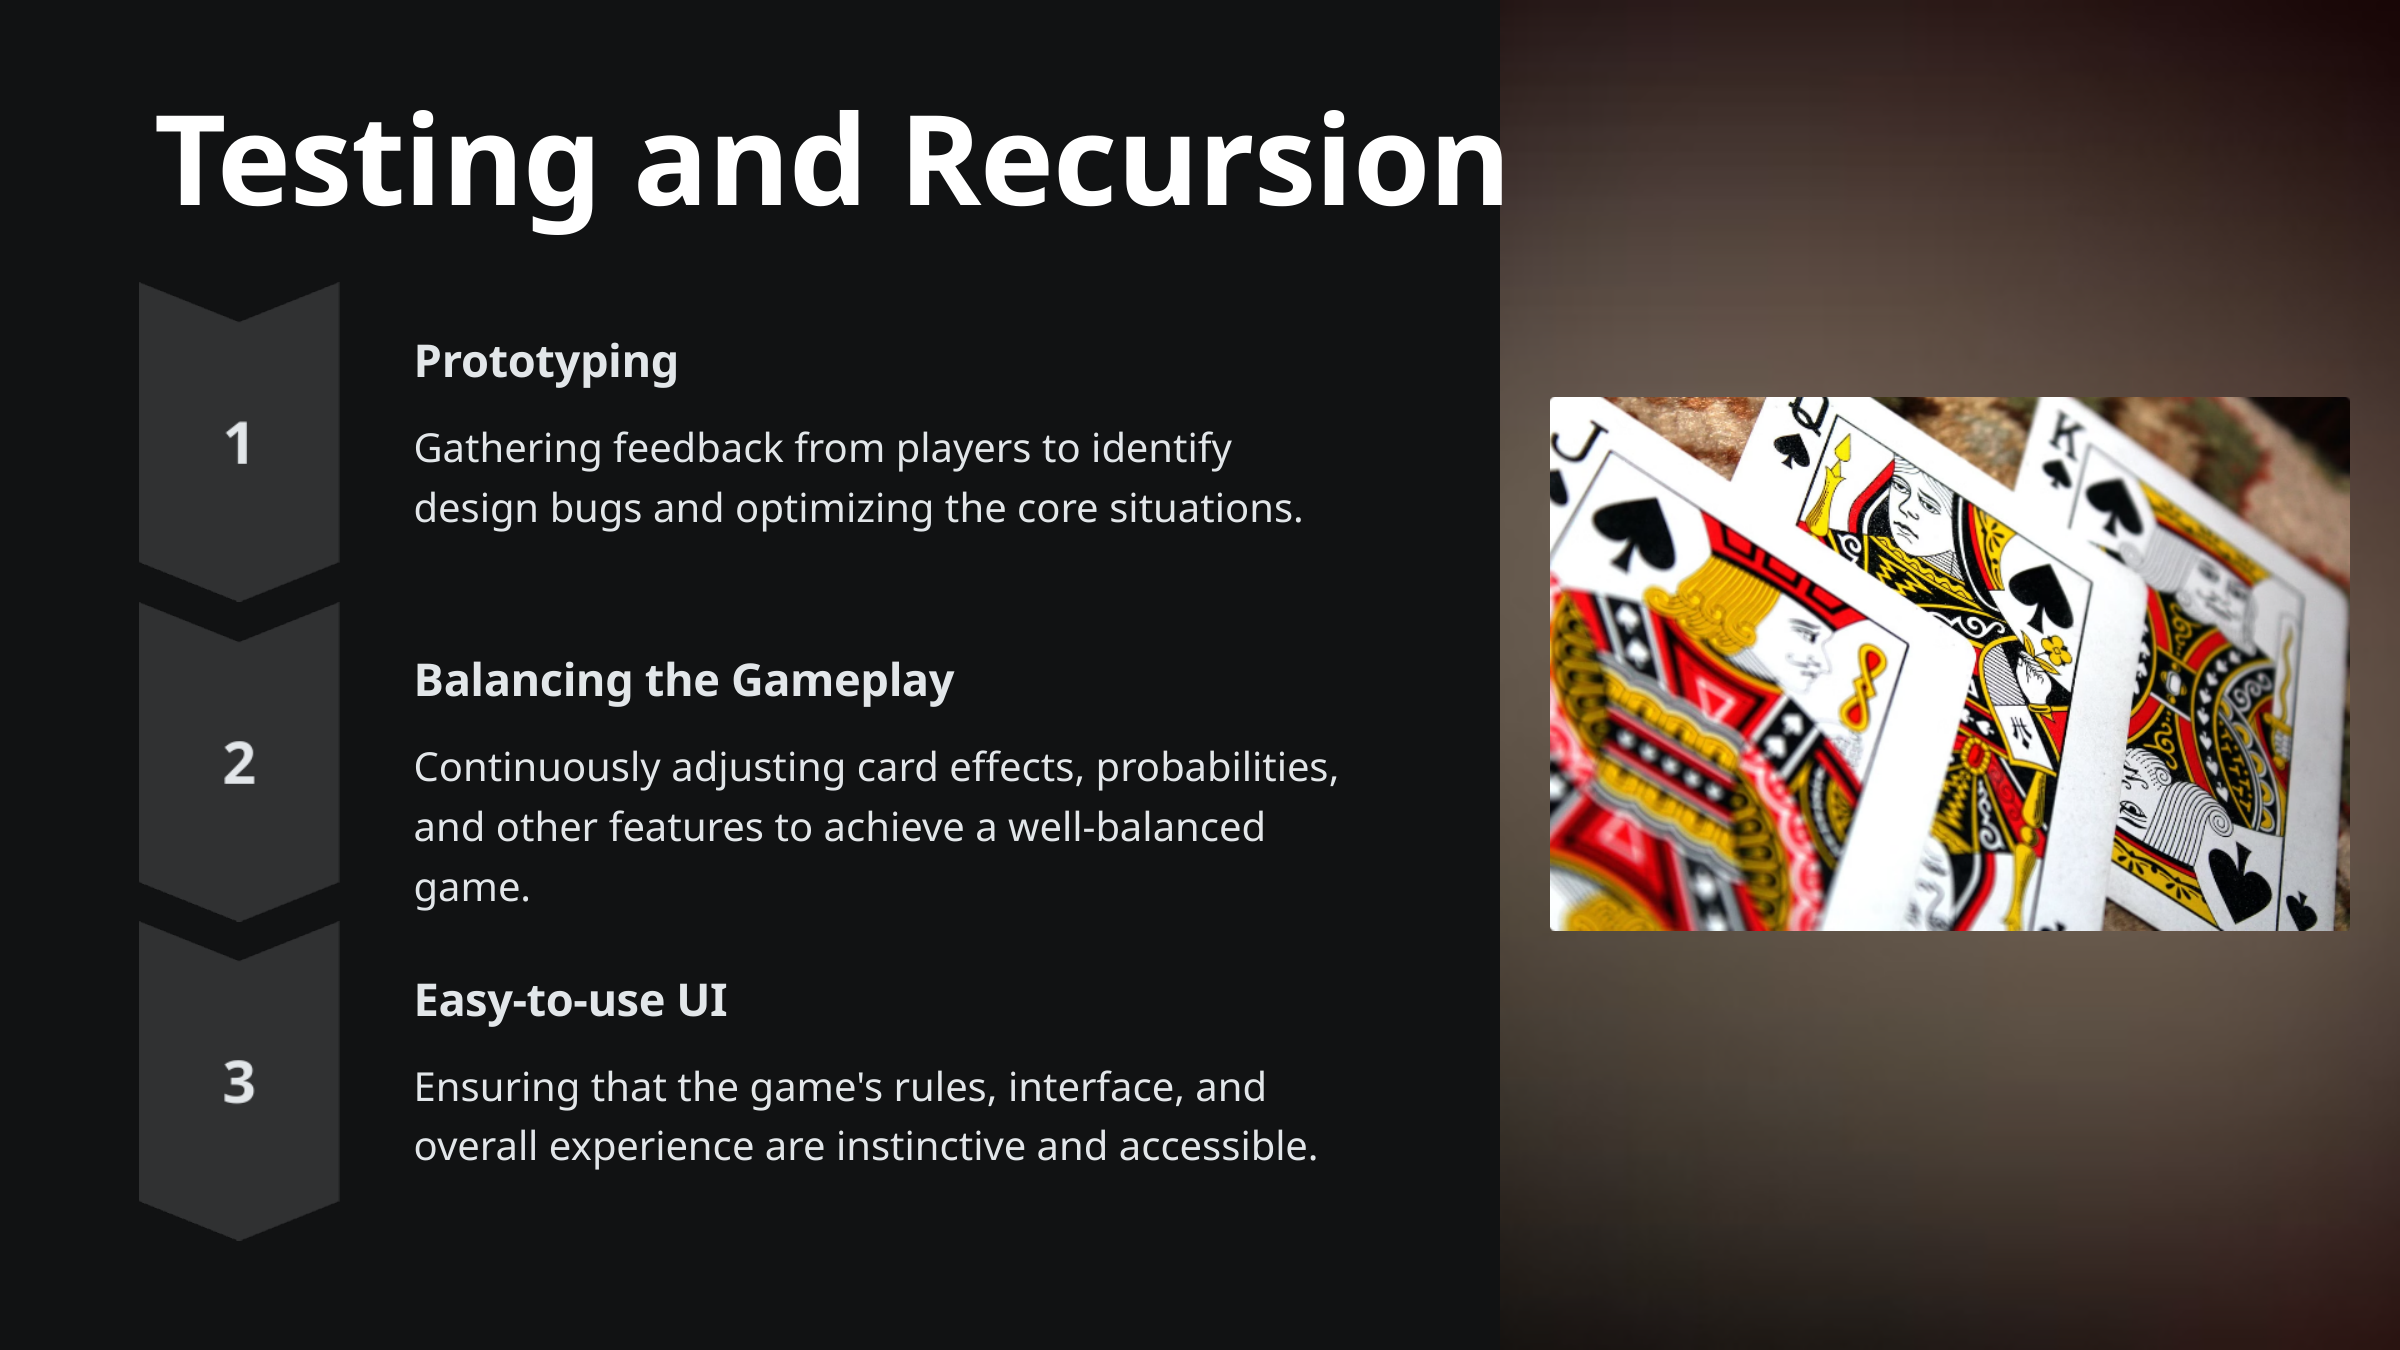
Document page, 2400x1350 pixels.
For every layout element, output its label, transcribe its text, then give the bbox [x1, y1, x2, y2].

text_box Prototyping [398, 322, 853, 380]
text_box [0, 0, 1499, 1350]
text_box Continuously adjusting card effects, probabilities, and other features to achieve a well-balanced game. [398, 722, 1361, 843]
text_box Easy-to-use UI [398, 961, 861, 1018]
picture [1499, 0, 2400, 1350]
text_box Balancing the Gameplay [398, 641, 882, 699]
picture [139, 282, 340, 1241]
text_box Ensuring that the game's rules, interface, and overall experience are instinctive and accessible. [398, 1041, 1361, 1162]
text_box Gathering feedback from players to identify design bugs and optimizing the core situations. [398, 403, 1361, 579]
text_box Testing and Recursion [139, 109, 1296, 223]
